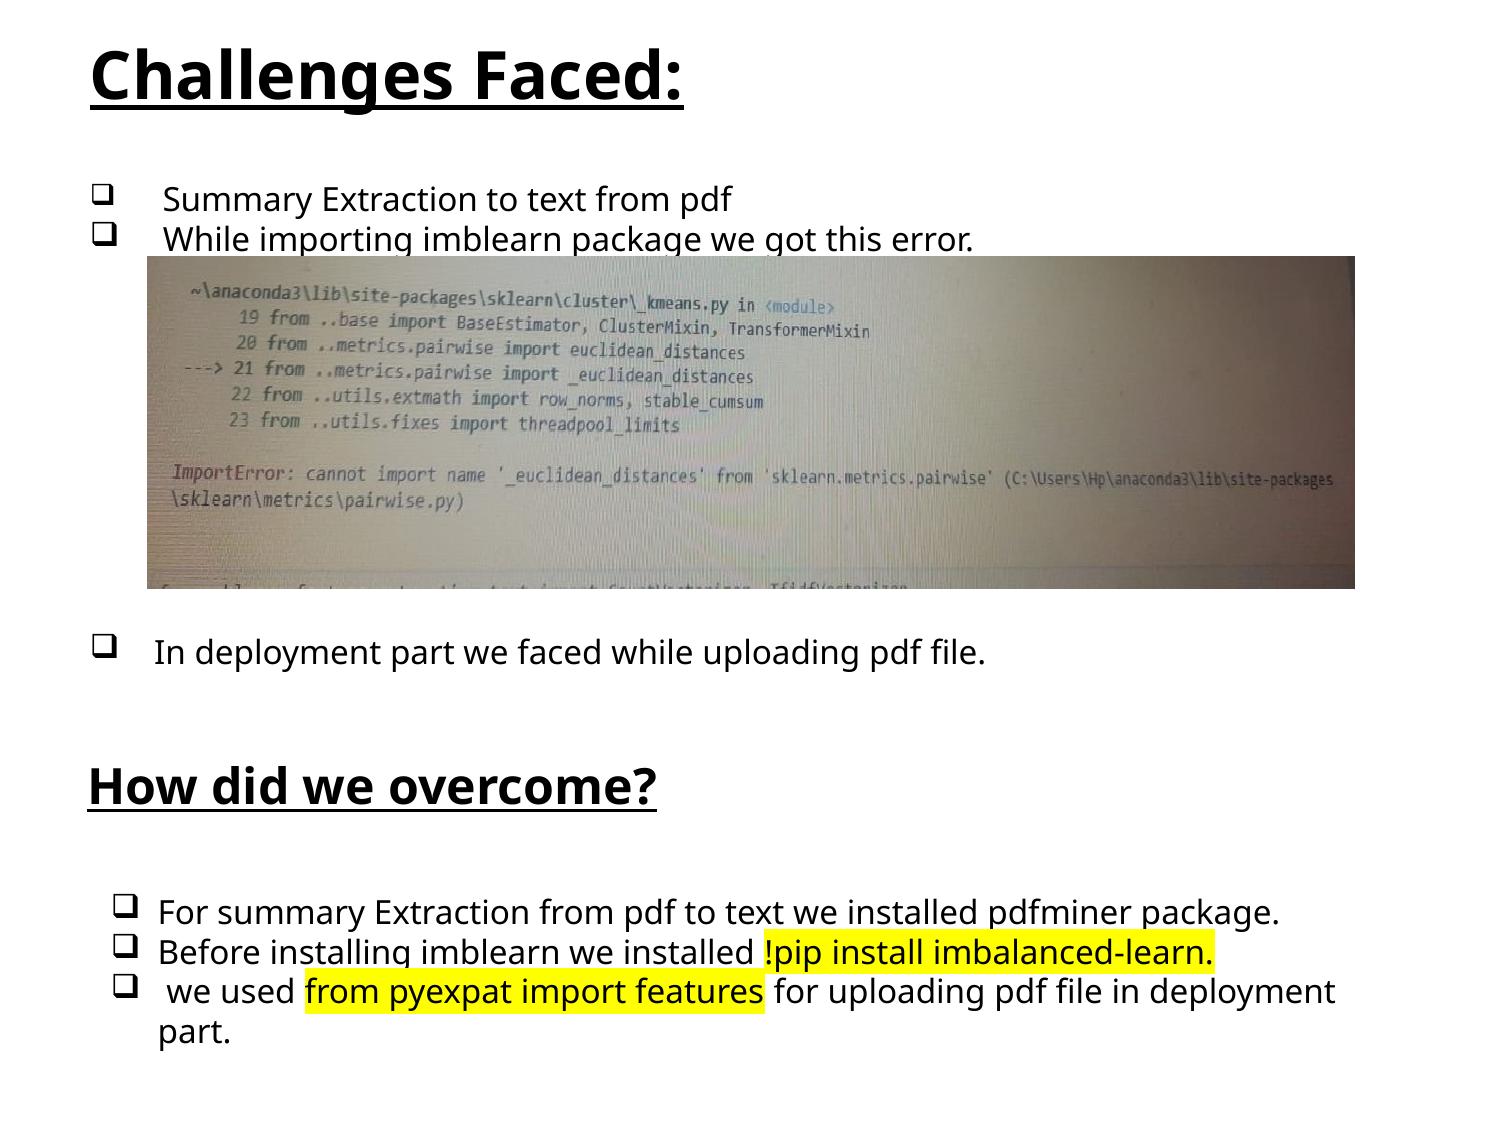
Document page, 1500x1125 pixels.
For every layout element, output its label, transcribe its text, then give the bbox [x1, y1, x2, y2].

text_box In deployment part we faced while uploading pdf file. [75, 623, 1340, 679]
text_box Challenges Faced: [74, 25, 1289, 121]
text_box How did we overcome? [72, 747, 1287, 823]
picture [147, 256, 1355, 589]
text_box For summary Extraction from pdf to text we installed pdfminer package. Before installing imblearn we installed !pip install imbalanced-learn. we used from pyexpat import features for uploading pdf file in deployment part. [96, 883, 1388, 1058]
text_box Summary Extraction to text from pdf While importing imblearn package we got this error. [75, 171, 1418, 301]
